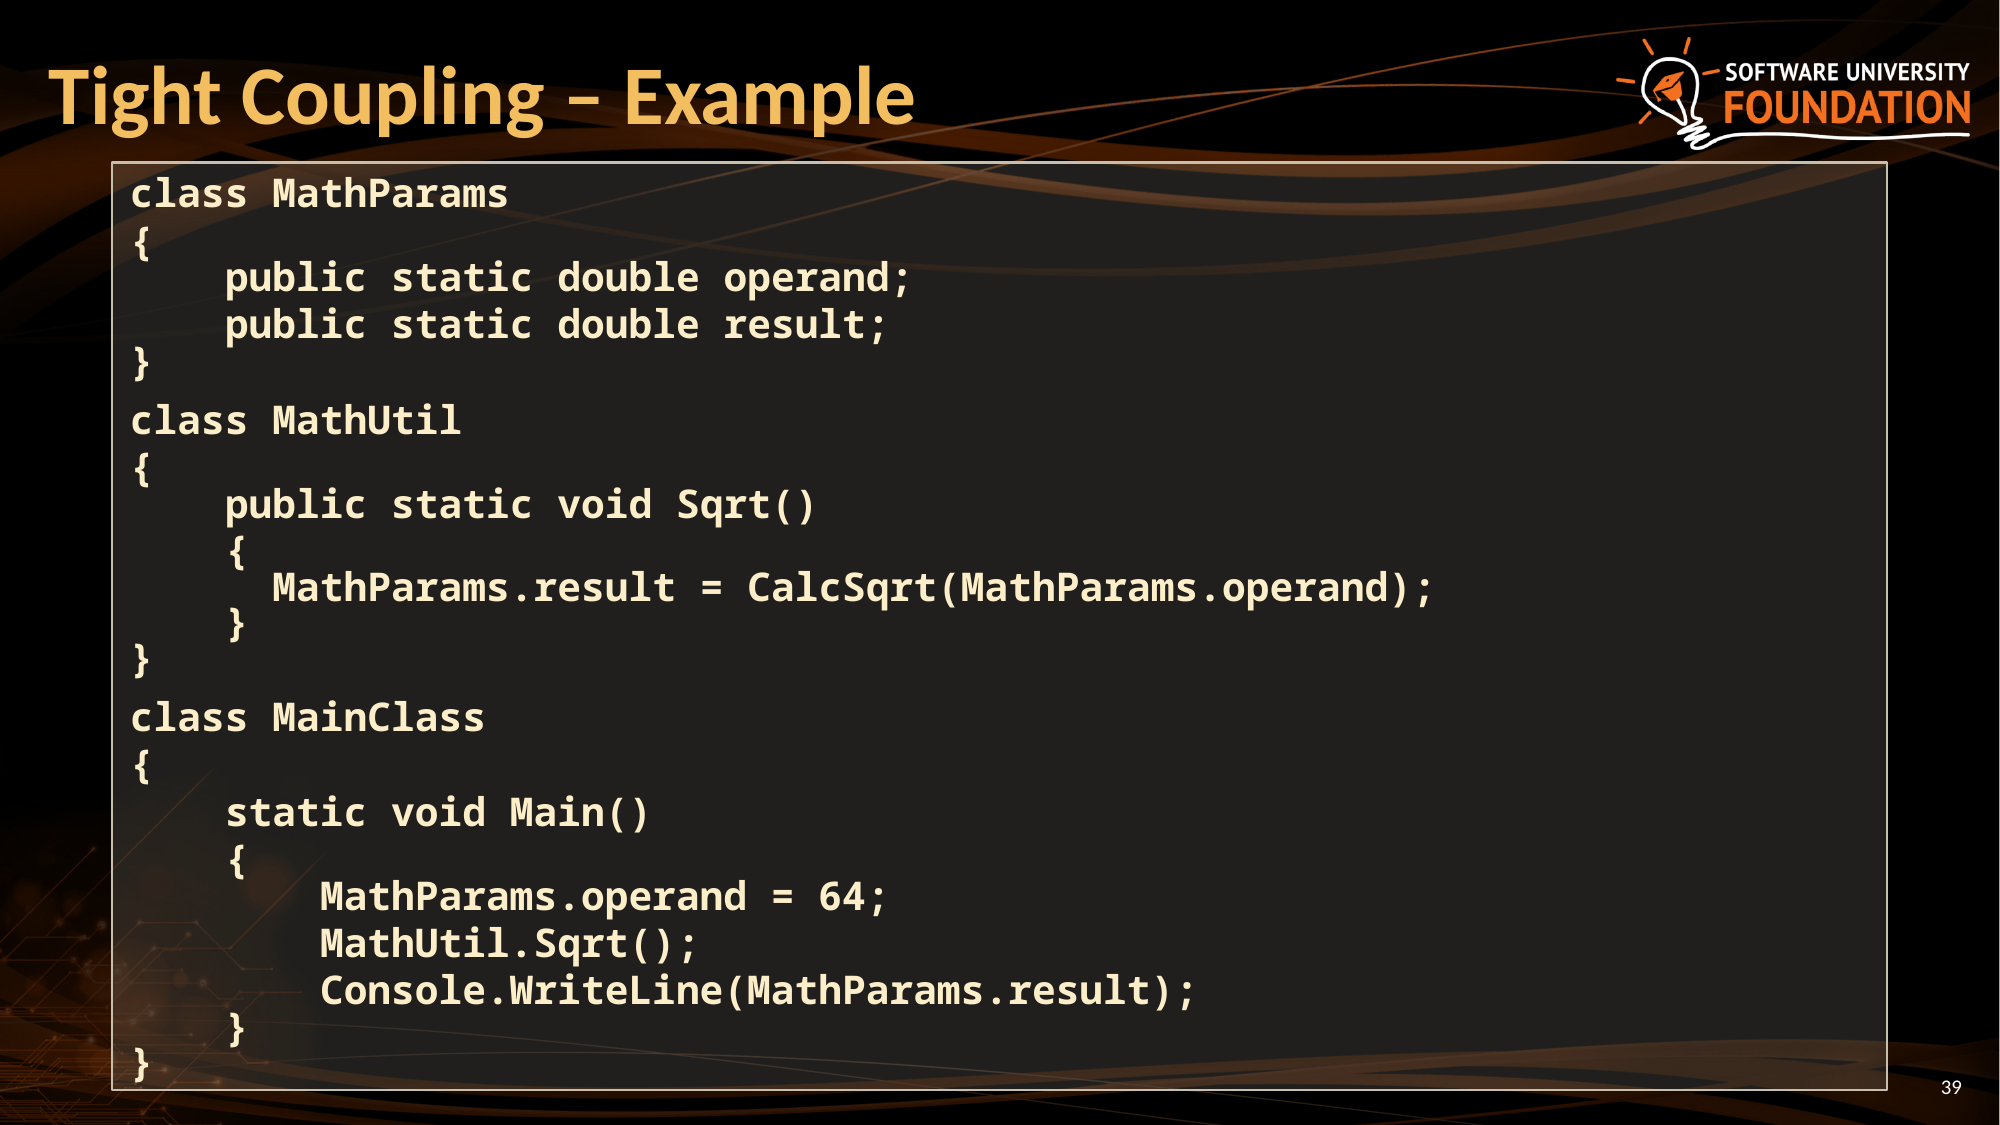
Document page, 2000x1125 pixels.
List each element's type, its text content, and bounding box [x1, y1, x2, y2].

picture [0, 0, 2000, 1125]
slide_number 39 [1897, 1070, 1968, 1103]
list class MathParams { public static double operand; public static double result; } class MathUtil { public static void Sqrt() { MathParams.result = CalcSqrt(MathParams.operand); } } class MainClass { static void Main() { MathParams.operand = 64; MathUtil.Sqrt(); Console.WriteLine(MathParams.result); } } [112, 162, 1888, 1090]
title Tight Coupling – Example [30, 6, 1602, 189]
